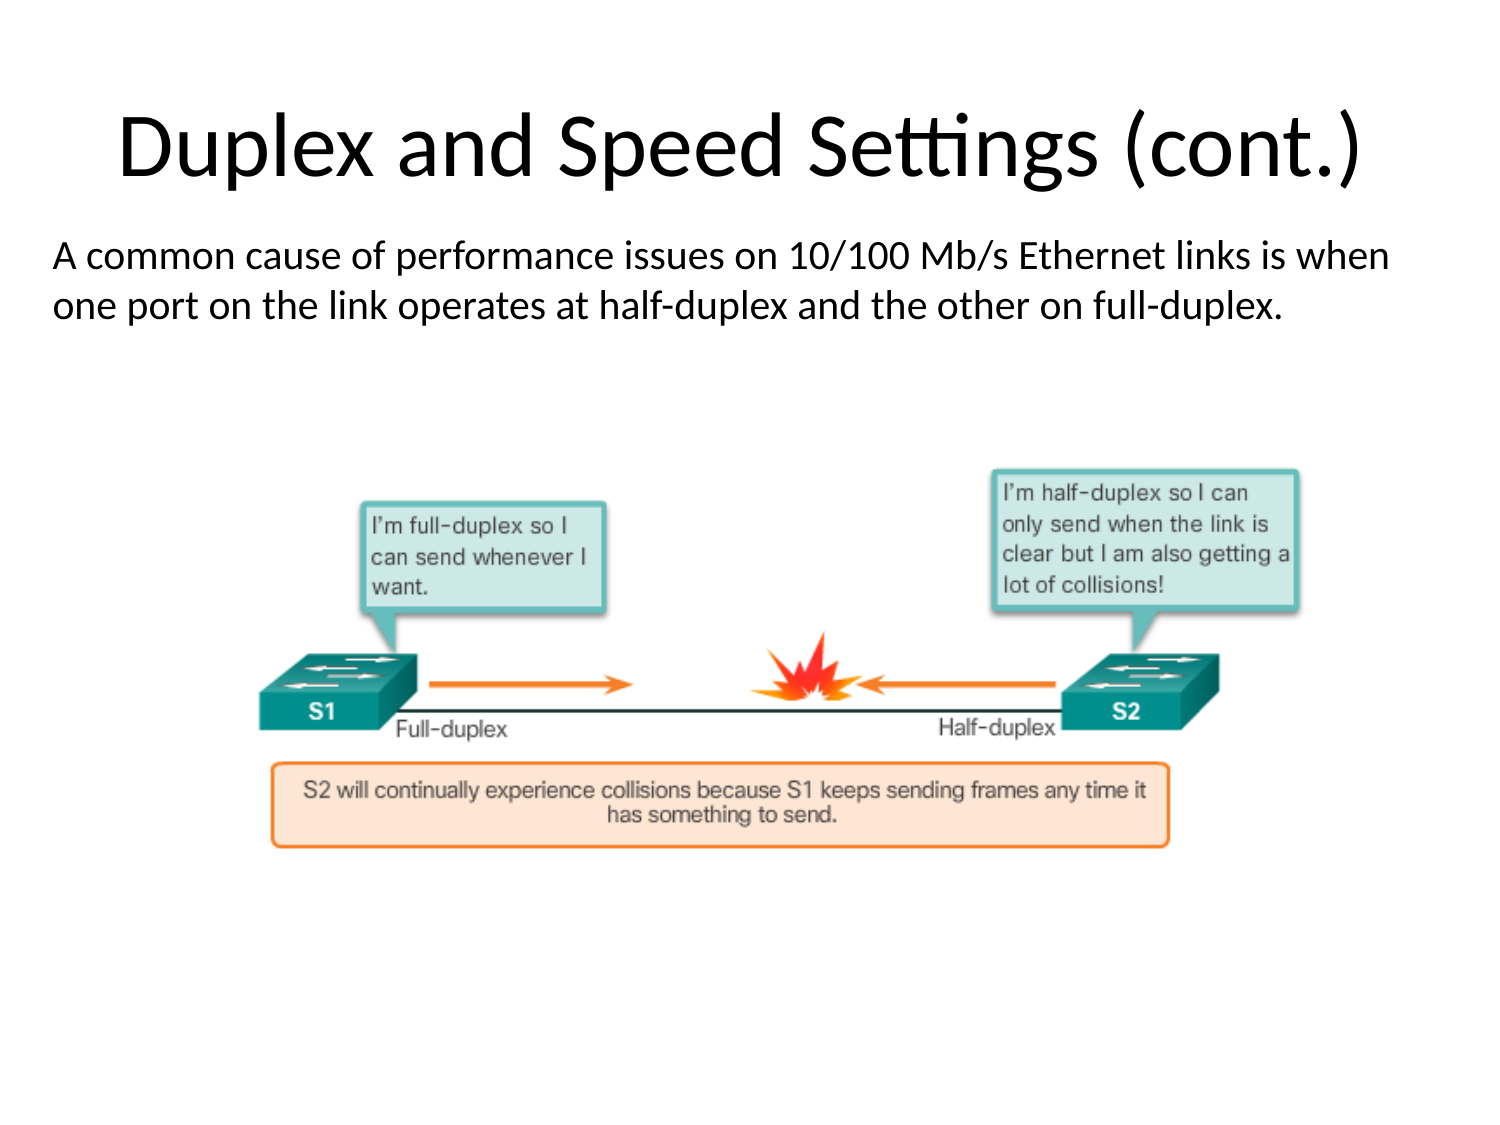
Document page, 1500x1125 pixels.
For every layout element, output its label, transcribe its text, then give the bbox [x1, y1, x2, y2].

list A common cause of performance issues on 10/100 Mb/s Ethernet links is when one port on the link operates at half-duplex and the other on full-duplex. [37, 220, 1445, 1035]
title Duplex and Speed Settings (cont.) [37, 70, 1447, 209]
picture [140, 371, 1360, 1037]
